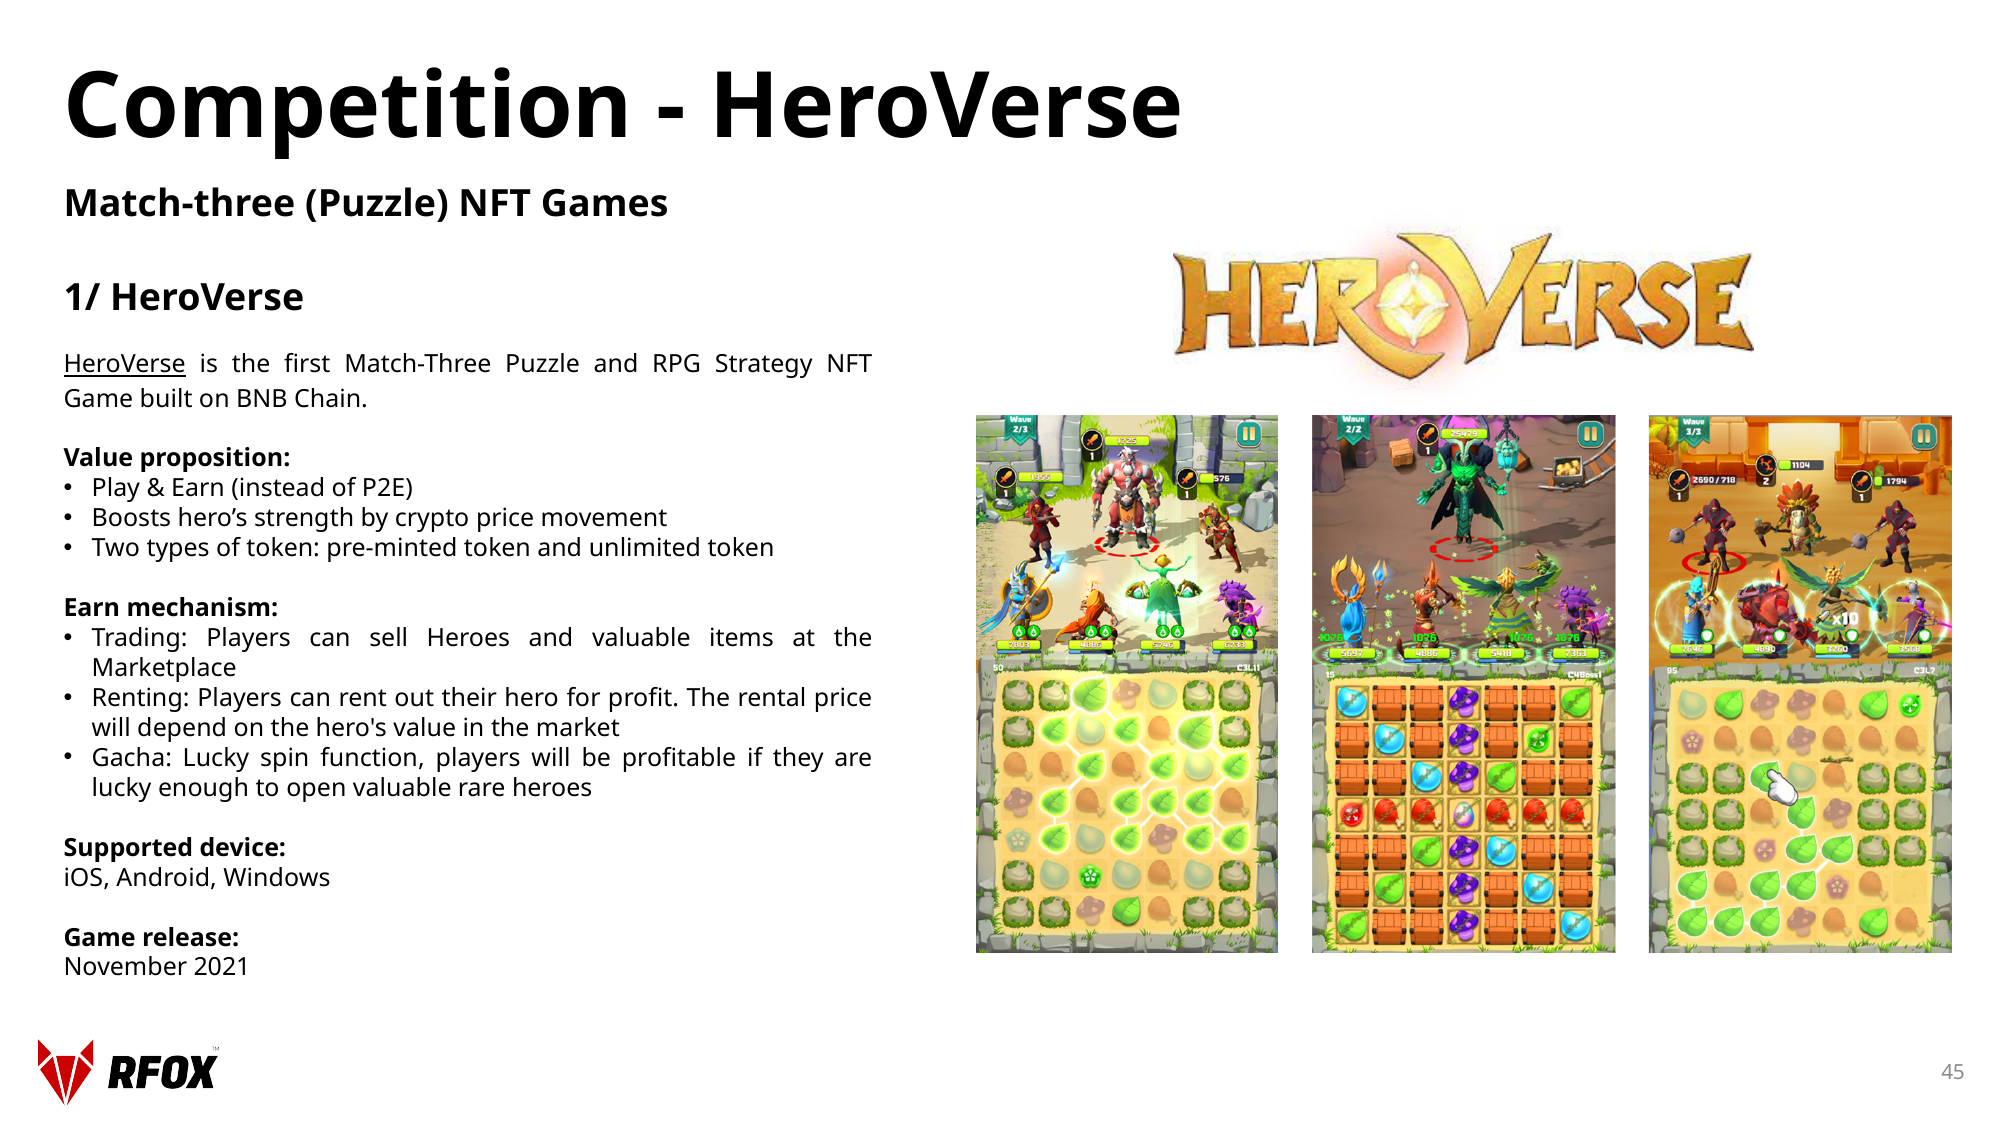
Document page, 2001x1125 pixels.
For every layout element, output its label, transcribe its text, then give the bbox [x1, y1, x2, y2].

slide_number 45 [1529, 1042, 1980, 1103]
text_box 1/ HeroVerse HeroVerse is the first Match-Three Puzzle and RPG Strategy NFT Game built on BNB Chain. Value proposition: Play & Earn (instead of P2E) Boosts hero’s strength by crypto price movement Two types of token: pre-minted token and unlimited token Earn mechanism: Trading: Players can sell Heroes and valuable items at the Marketplace Renting: Players can rent out their hero for profit. The rental price will depend on the hero's value in the market Gacha: Lucky spin function, players will be profitable if they are lucky enough to open valuable rare heroes Supported device: iOS, Android, Windows Game release: November 2021 [48, 265, 889, 1034]
text_box Match-three (Puzzle) NFT Games [48, 171, 1594, 232]
picture [976, 202, 1952, 954]
picture [38, 1039, 219, 1106]
title Competition - HeroVerse [48, 50, 1774, 153]
